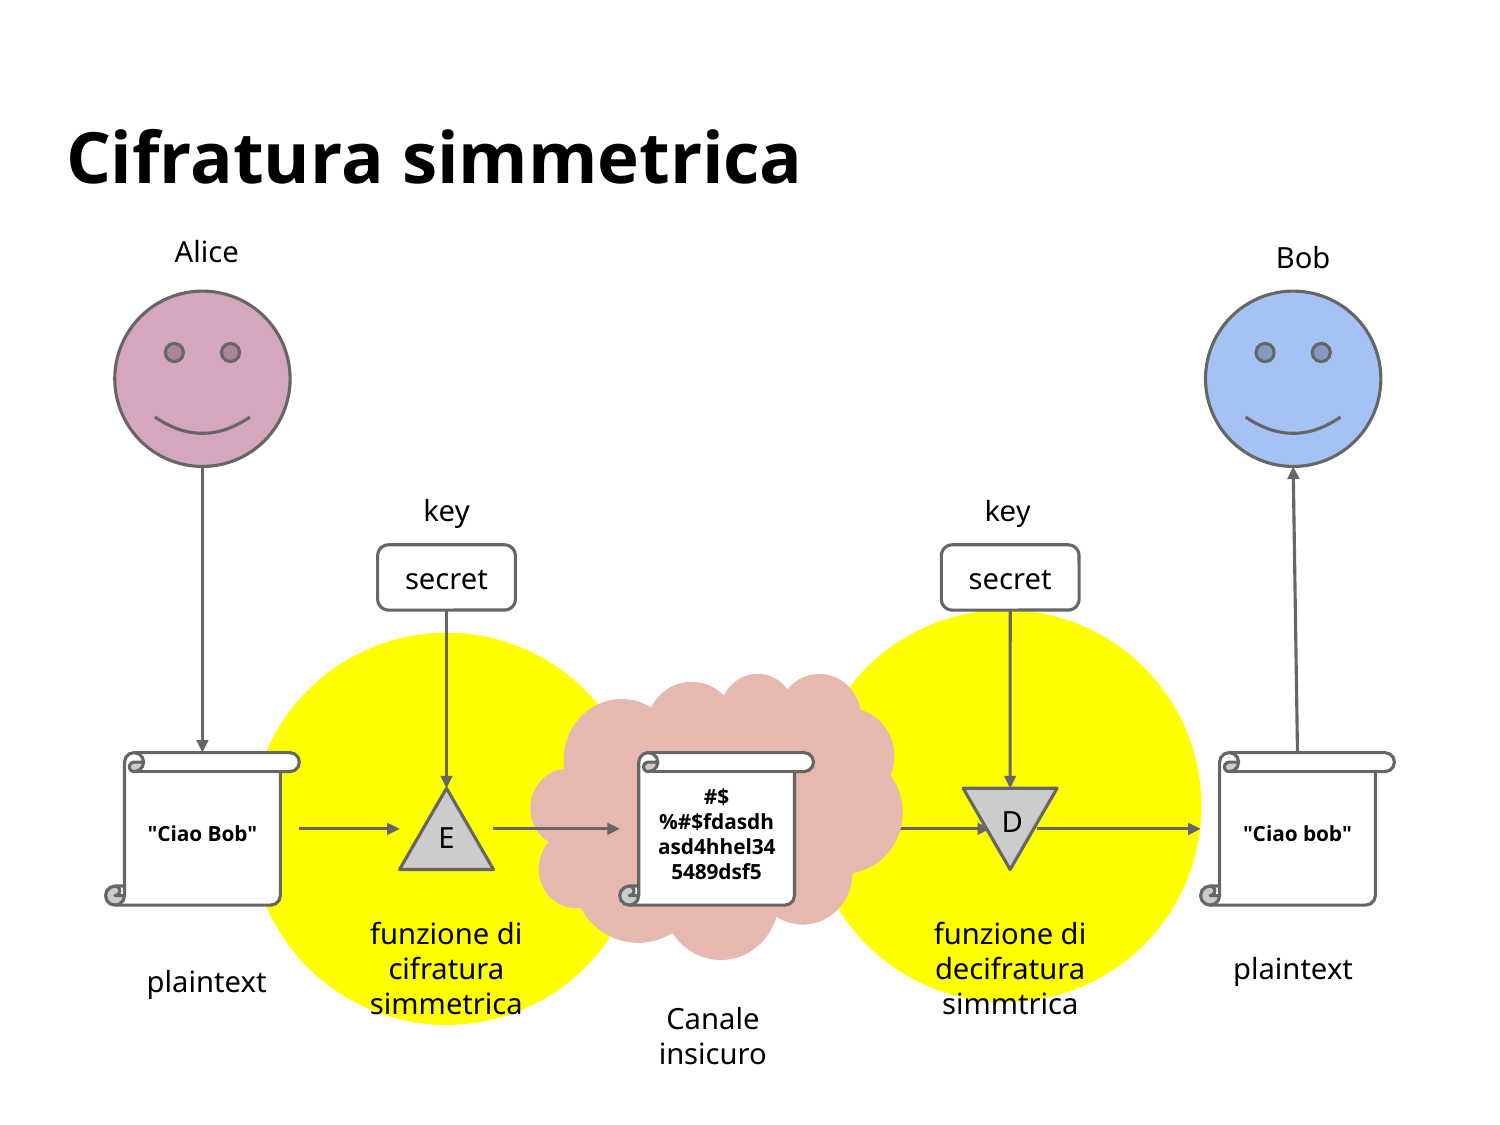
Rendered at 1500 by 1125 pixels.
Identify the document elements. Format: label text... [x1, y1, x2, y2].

text_box D [963, 788, 1058, 870]
text_box [1205, 291, 1381, 467]
text_box #$%#$fdasdhasd4hhel345489dsf5 [619, 752, 814, 906]
text_box [530, 673, 903, 828]
text_box funzione di decifratura simmtrica [912, 935, 1108, 1001]
text_box [266, 835, 611, 999]
text_box secret [941, 544, 1080, 611]
text_box plaintext [109, 959, 305, 1002]
text_box secret [377, 544, 516, 611]
text_box E [399, 791, 494, 870]
text_box "Ciao Bob" [105, 752, 300, 906]
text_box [1292, 466, 1298, 753]
text_box [449, 632, 598, 828]
text_box Bob [1205, 235, 1401, 279]
text_box key [348, 477, 545, 543]
text_box Canale insicuro [615, 1013, 811, 1057]
text_box Alice [109, 229, 305, 273]
text_box [839, 611, 1202, 979]
text_box plaintext [1195, 946, 1391, 990]
title Cifratura simmetrica [51, 97, 1449, 223]
text_box [352, 1001, 541, 1025]
text_box [114, 291, 291, 467]
text_box funzione di cifratura simmetrica [348, 935, 545, 1001]
text_box key [910, 477, 1106, 543]
text_box [266, 632, 444, 828]
text_box [538, 835, 899, 961]
text_box "Ciao bob" [1200, 752, 1395, 906]
